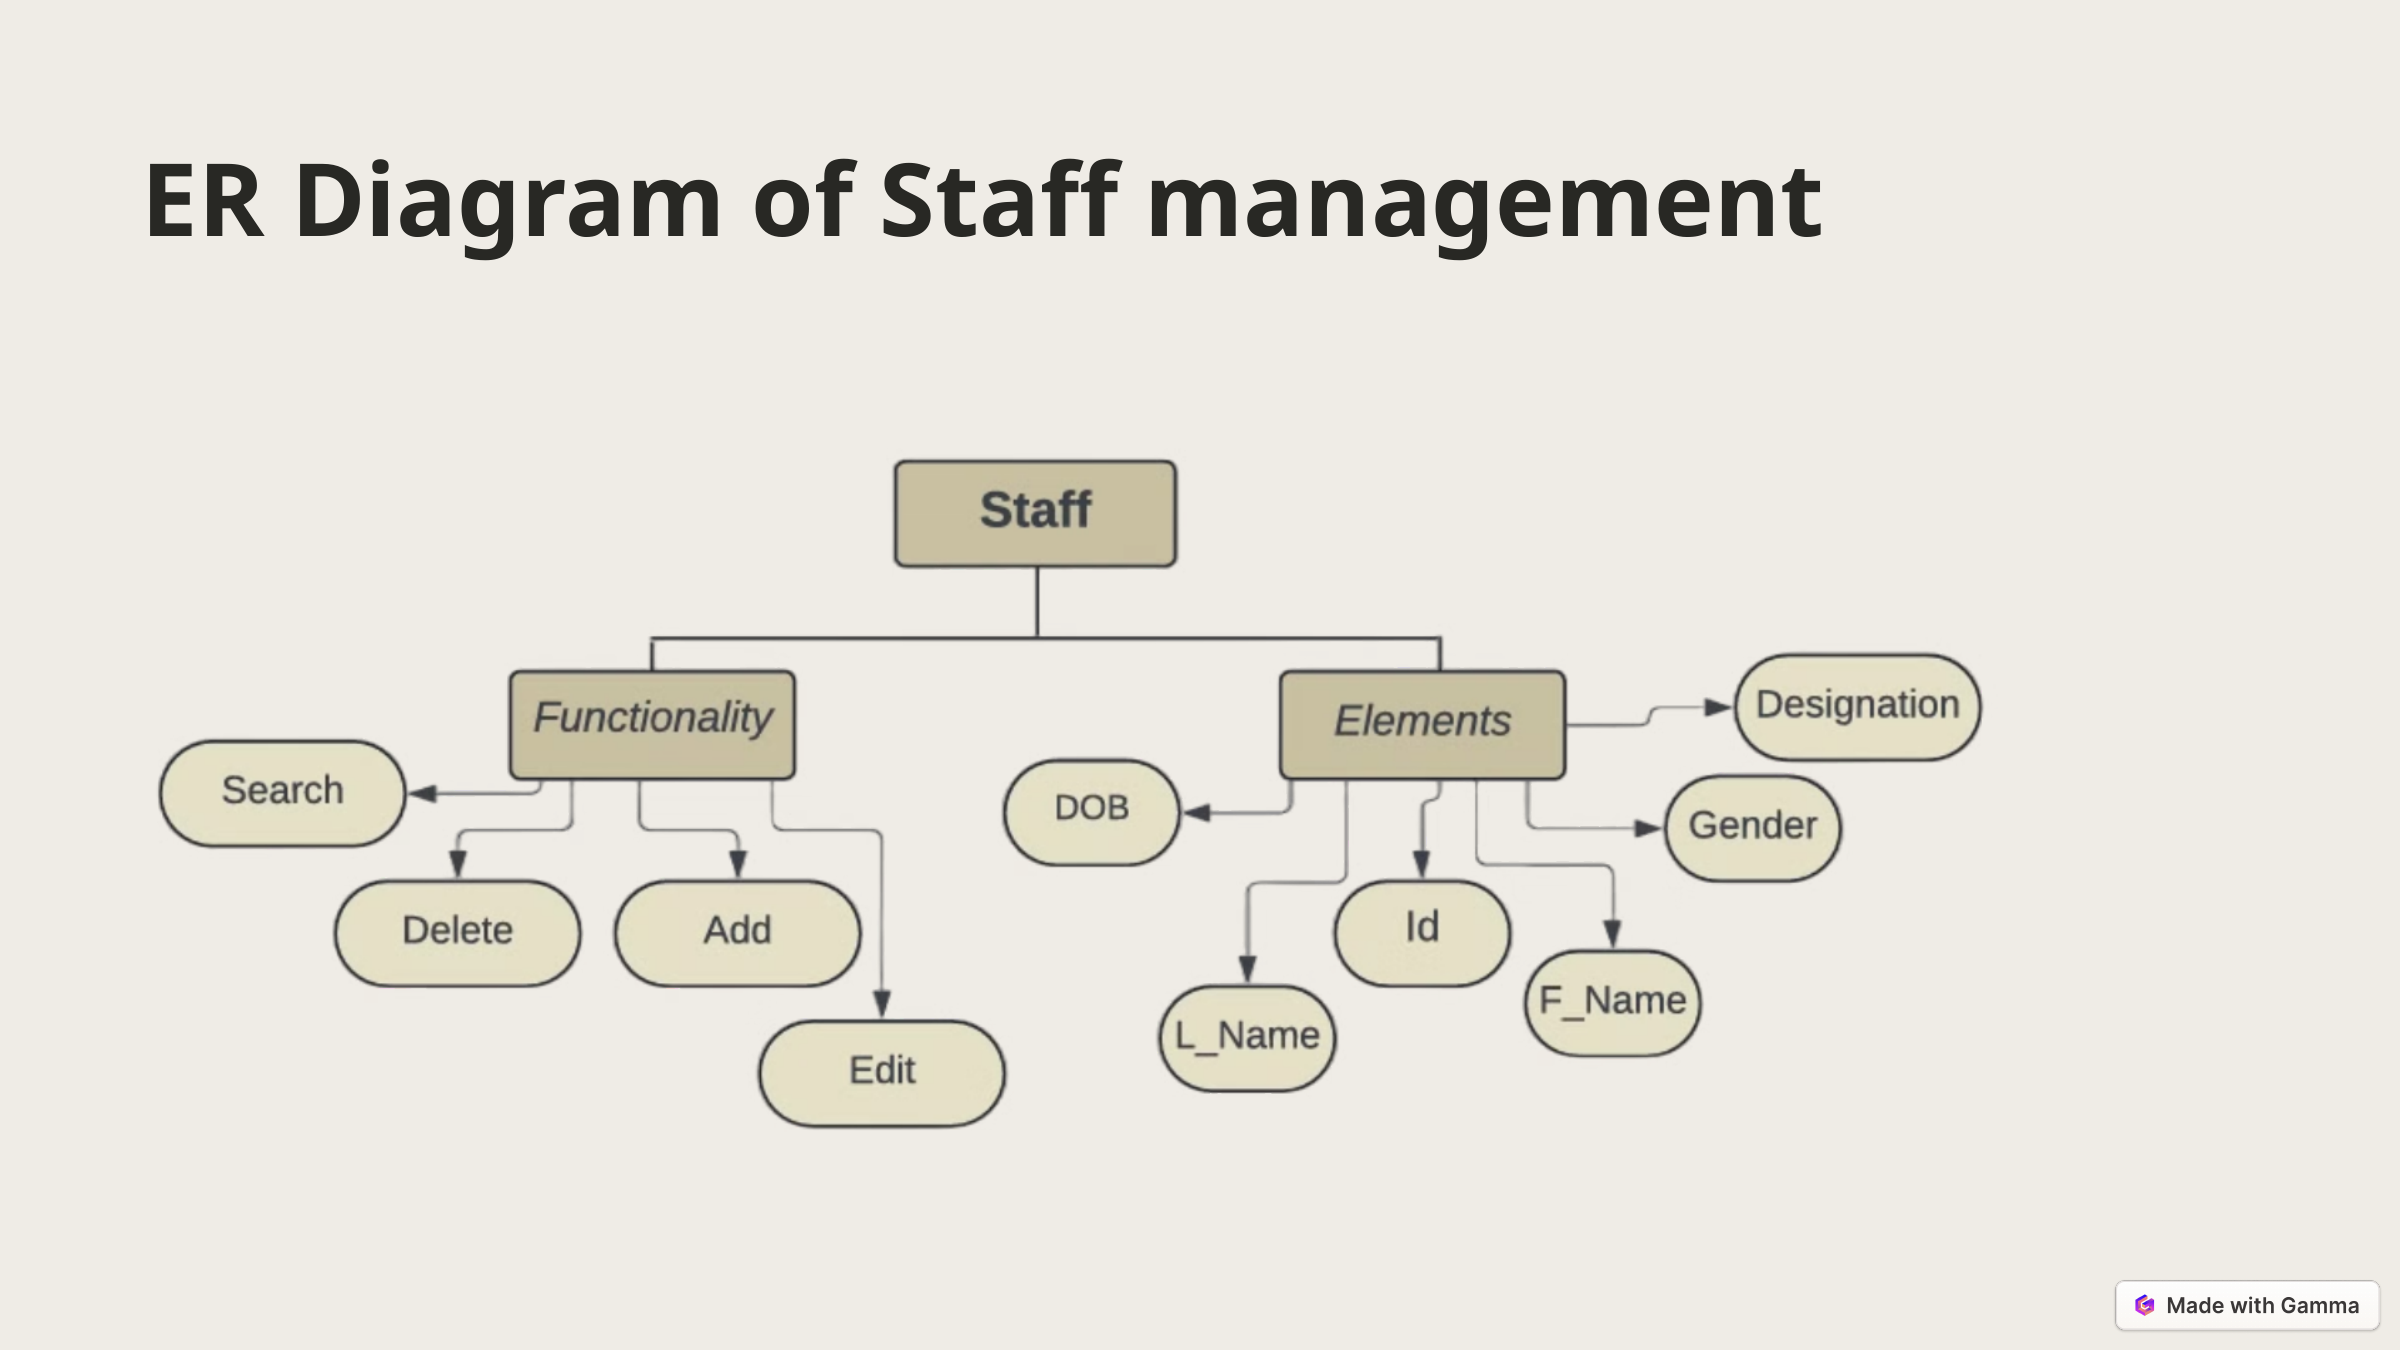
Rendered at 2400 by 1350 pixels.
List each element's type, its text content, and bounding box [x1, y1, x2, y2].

picture [2106, 1271, 2389, 1339]
picture [141, 337, 2003, 1220]
text_box ER Diagram of Staff management [141, 130, 1633, 257]
